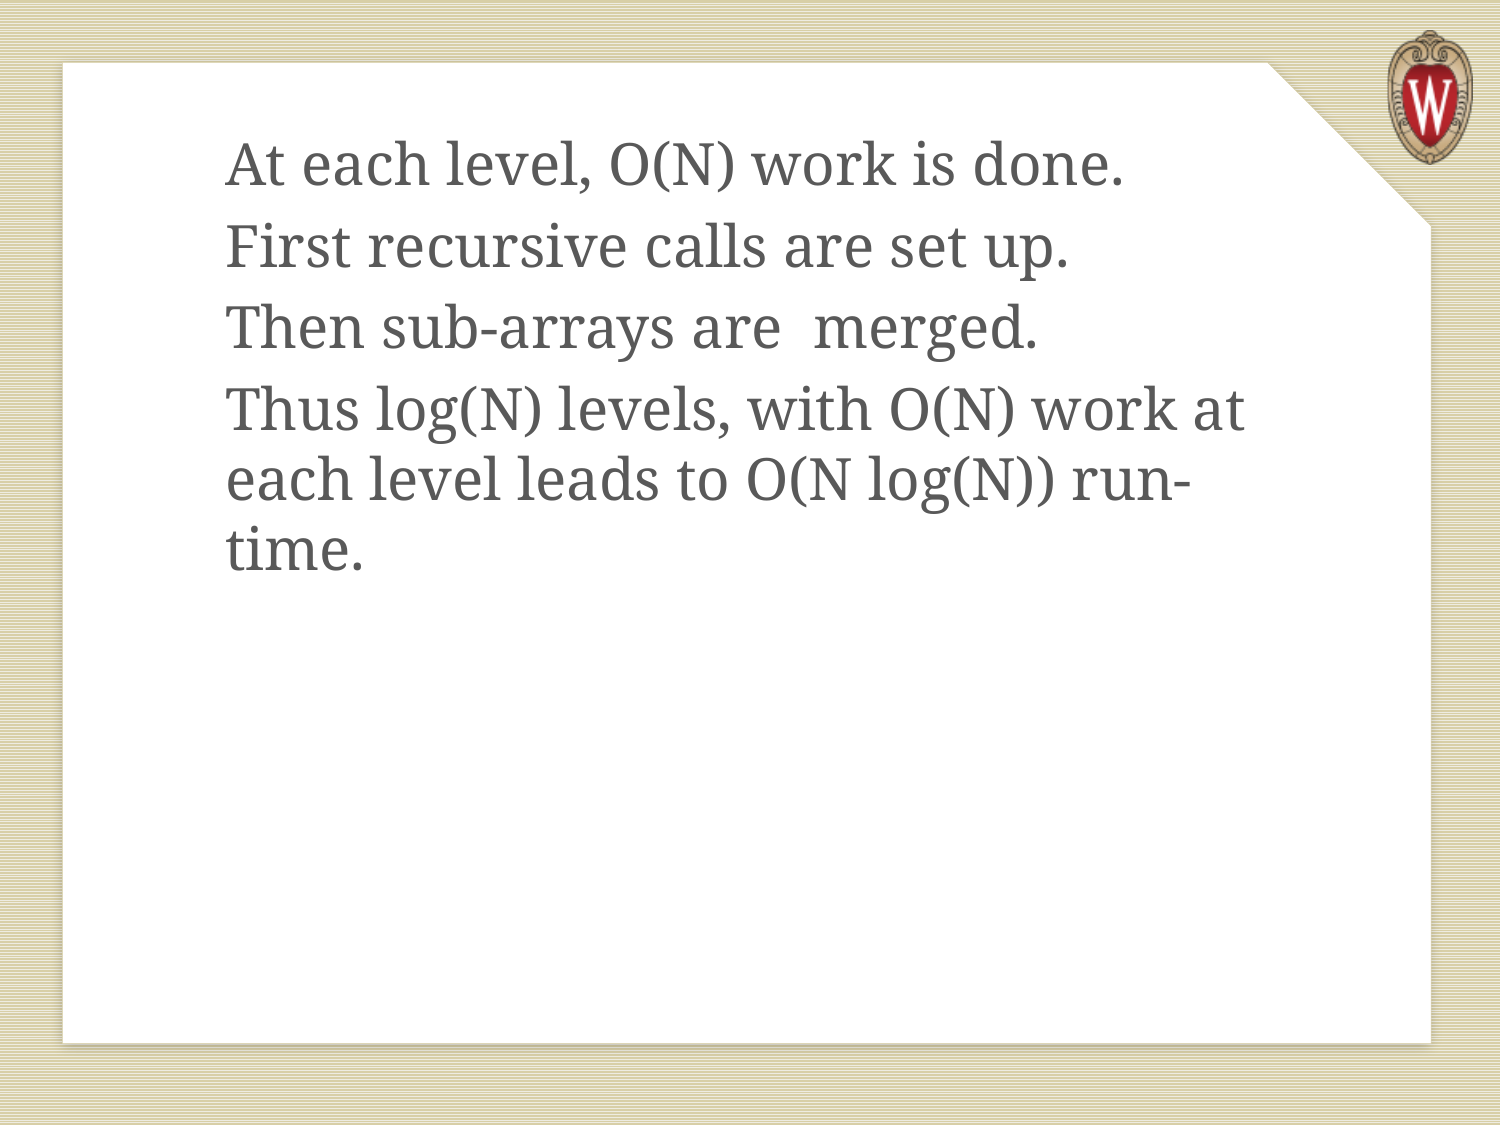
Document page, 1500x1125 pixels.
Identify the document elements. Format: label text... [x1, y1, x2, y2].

subtitle At each level, O(N) work is done. First recursive calls are set up. Then sub-arrays are merged. Thus log(N) levels, with O(N) work at each level leads to O(N log(N)) run-time. [225, 127, 1275, 952]
